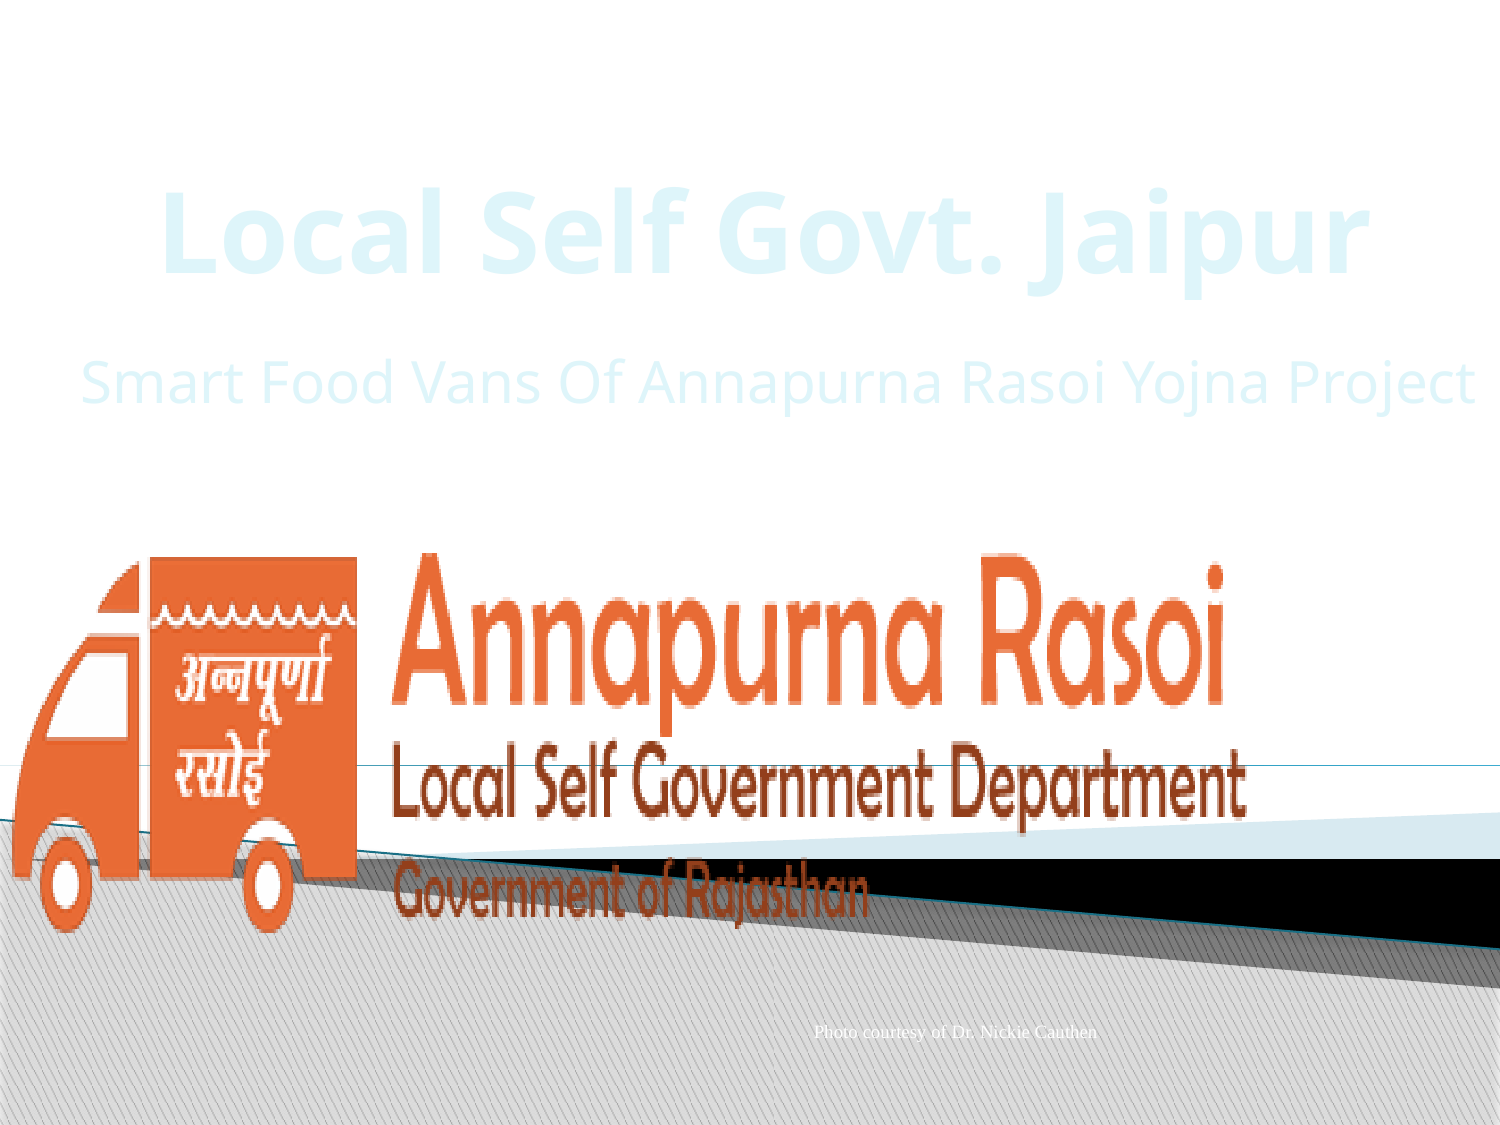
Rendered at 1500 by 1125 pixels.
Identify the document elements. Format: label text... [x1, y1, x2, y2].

title Local Self Govt. Jaipur [112, 62, 1388, 304]
text_box Photo courtesy of Dr. Nickie Cauthen [798, 1012, 1113, 1050]
picture [0, 537, 1500, 989]
subtitle Smart Food Vans Of Annapurna Rasoi Yojna Project [0, 337, 1500, 537]
